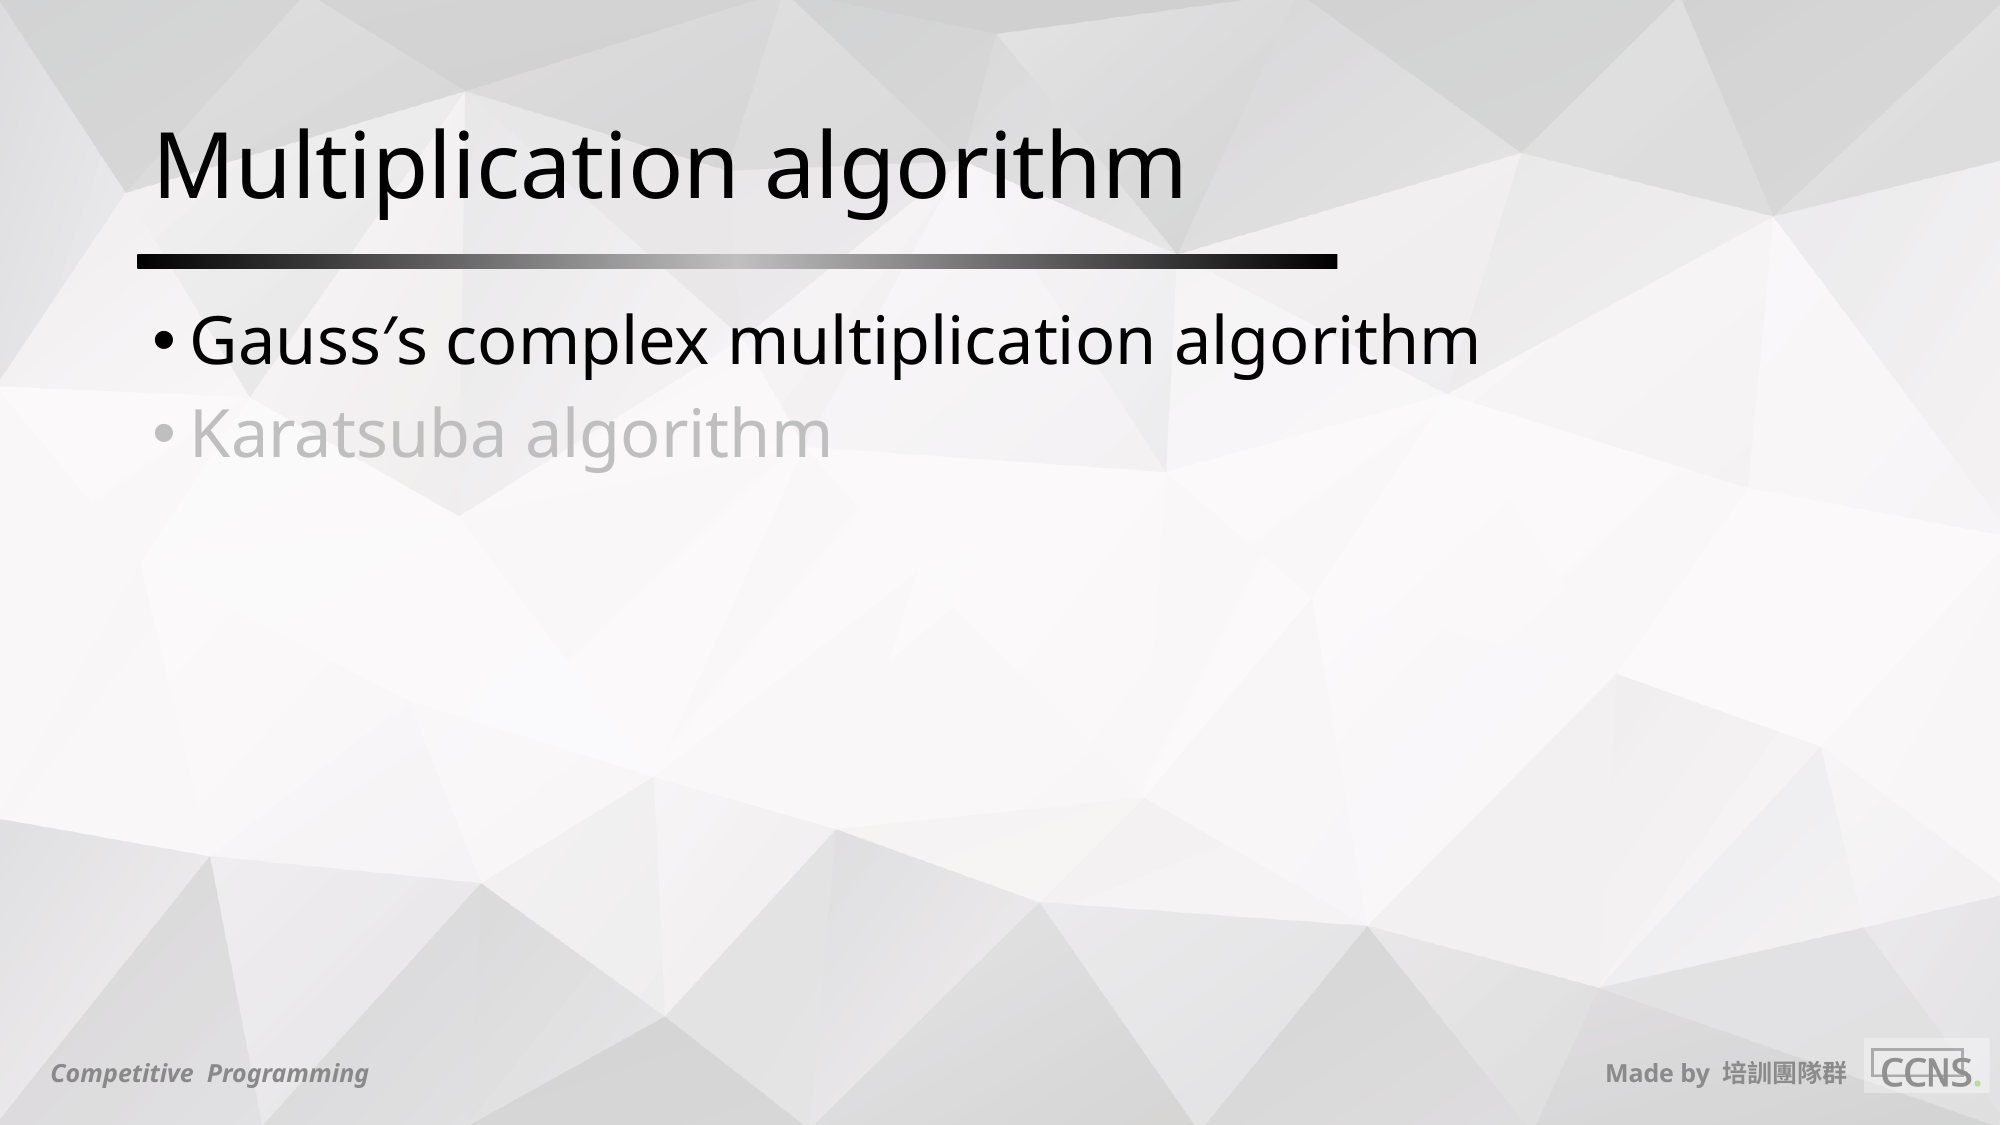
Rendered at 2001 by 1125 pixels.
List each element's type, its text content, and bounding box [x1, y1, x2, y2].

title Multiplication algorithm [137, 59, 1863, 278]
picture [0, 0, 2000, 1125]
list Gauss′s complex multiplication algorithm Karatsuba algorithm [137, 299, 1863, 1014]
